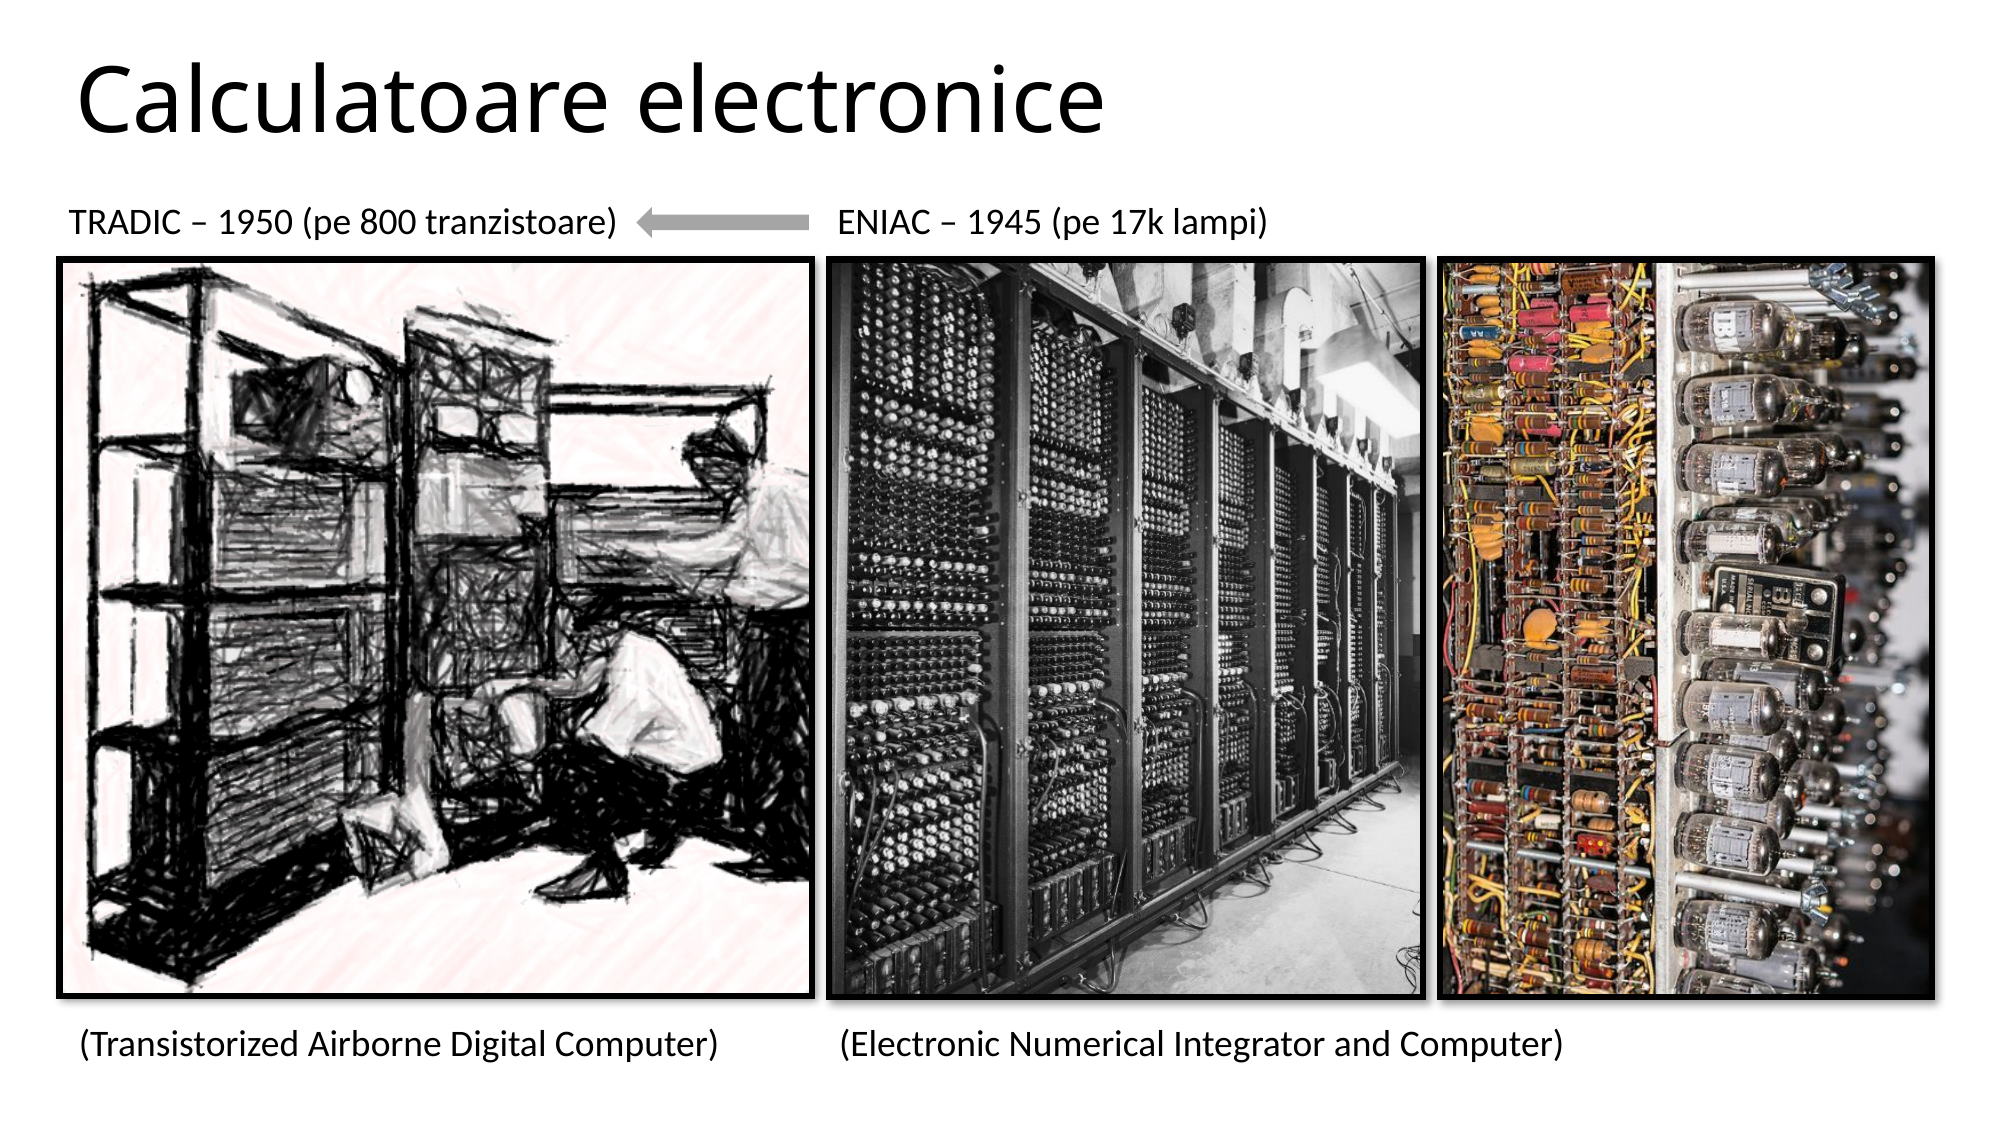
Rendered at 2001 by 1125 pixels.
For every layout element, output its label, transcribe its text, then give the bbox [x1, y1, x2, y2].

text_box (Transistorized Airborne Digital Computer) [63, 1011, 735, 1072]
title Calculatoare electronice [60, 28, 1785, 178]
text_box ENIAC – 1945 (pe 17k lampi) [822, 189, 1284, 250]
picture [831, 262, 1421, 995]
text_box (Electronic Numerical Integrator and Computer) [824, 1011, 1580, 1072]
picture [62, 262, 809, 993]
picture [1443, 262, 1929, 995]
text_box TRADIC – 1950 (pe 800 tranzistoare) [53, 189, 633, 250]
text_box [634, 204, 810, 241]
